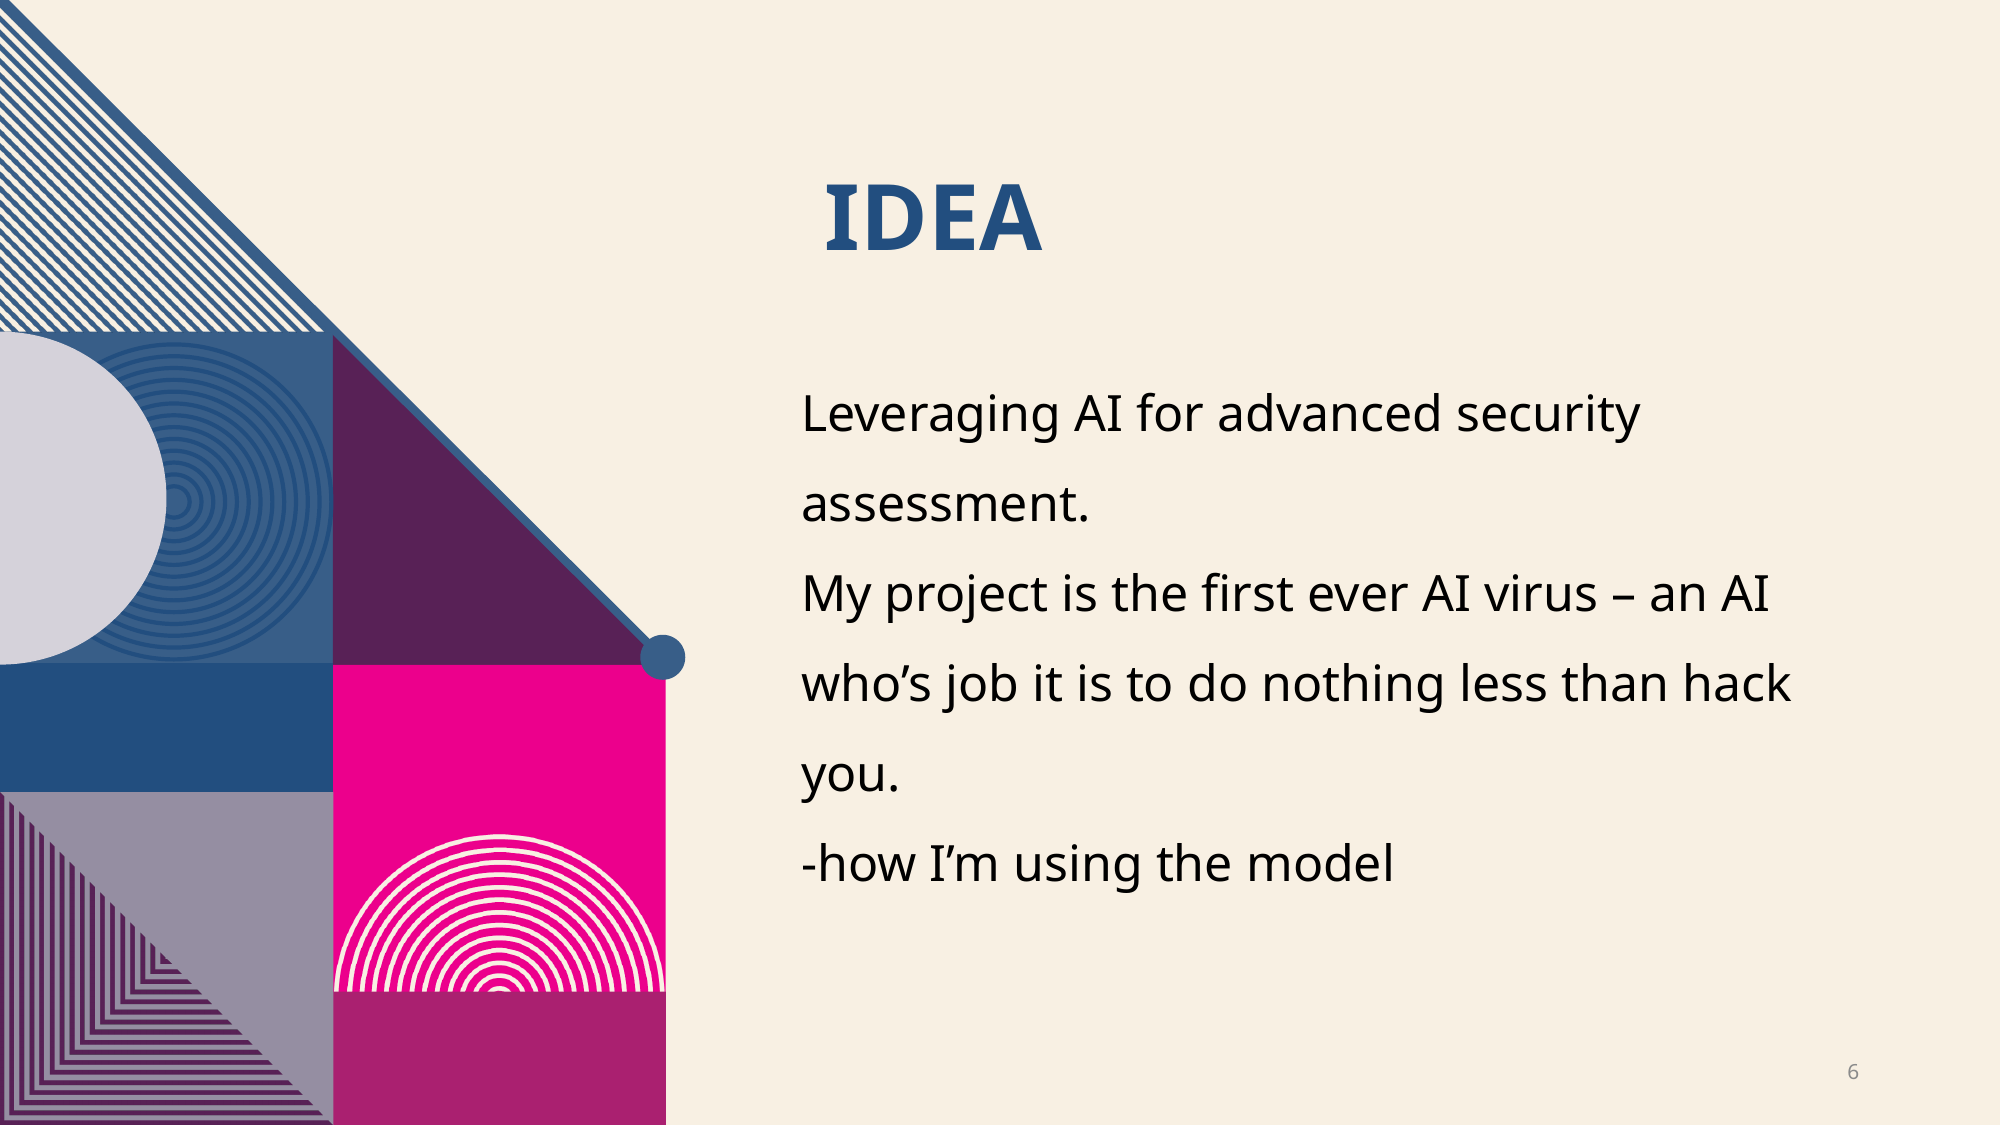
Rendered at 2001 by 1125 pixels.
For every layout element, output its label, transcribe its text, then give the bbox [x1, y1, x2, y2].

list Leveraging AI for advanced security assessment. My project is the first ever AI virus – an AI who’s job it is to do nothing less than hack you. -how I’m using the model [785, 343, 1875, 1019]
picture [10, 0, 332, 321]
picture [334, 834, 665, 991]
title idea [809, 70, 1850, 279]
picture [0, 792, 333, 1125]
slide_number 6 [1799, 1042, 1875, 1103]
picture [0, 4, 330, 333]
